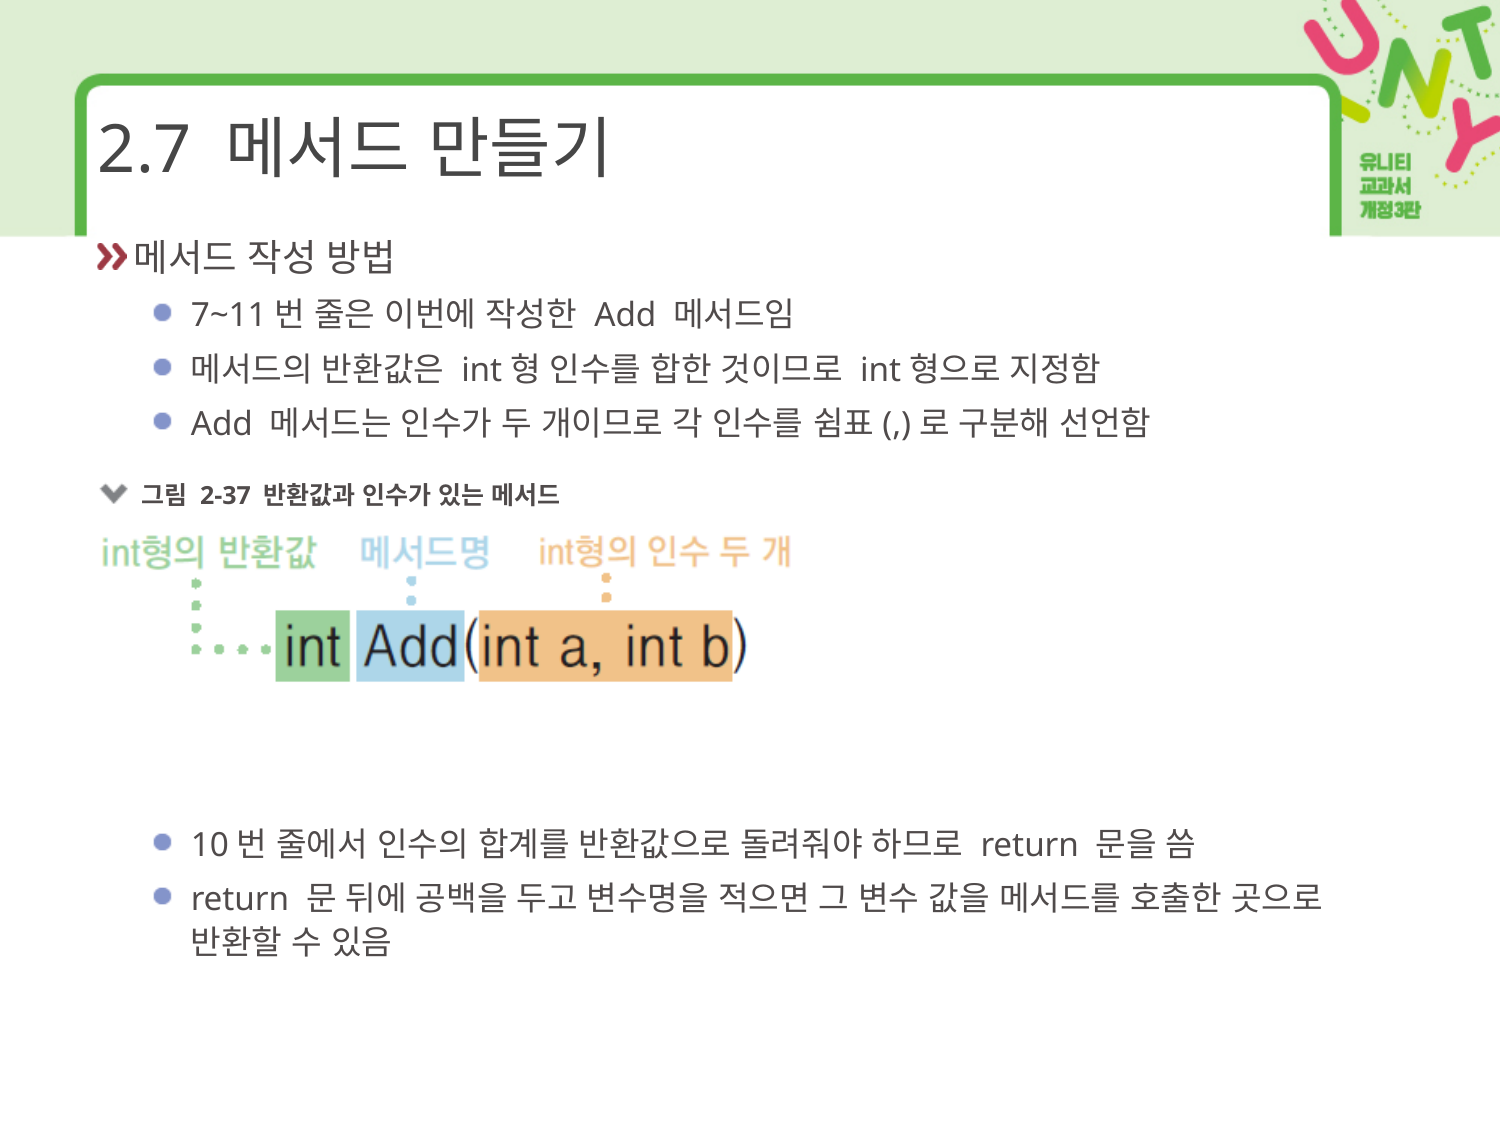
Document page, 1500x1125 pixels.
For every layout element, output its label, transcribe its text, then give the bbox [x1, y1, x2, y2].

list 메서드 작성 방법 7~11번 줄은 이번에 작성한 Add 메서드임 메서드의 반환값은 int형 인수를 합한 것이므로 int형으로 지정함 Add 메서드는 인수가 두 개이므로 각 인수를 쉼표(,)로 구분해 선언함 10번 줄에서 인수의 합계를 반환값으로 돌려줘야 하므로 return 문을 씀 return 문 뒤에 공백을 두고 변수명을 적으면 그 변수 값을 메서드를 호출한 곳으로 반환할 수 있음 [81, 533, 1412, 1037]
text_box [97, 469, 1459, 525]
list 메서드 작성 방법 7~11번 줄은 이번에 작성한 Add 메서드임 메서드의 반환값은 int형 인수를 합한 것이므로 int형으로 지정함 Add 메서드는 인수가 두 개이므로 각 인수를 쉼표(,)로 구분해 선언함 10번 줄에서 인수의 합계를 반환값으로 돌려줘야 하므로 return 문을 씀 return 문 뒤에 공백을 두고 변수명을 적으면 그 변수 값을 메서드를 호출한 곳으로 반환할 수 있음 [81, 222, 1412, 522]
title 2.7 메서드 만들기 [82, 61, 1413, 193]
picture [0, 0, 1500, 1125]
